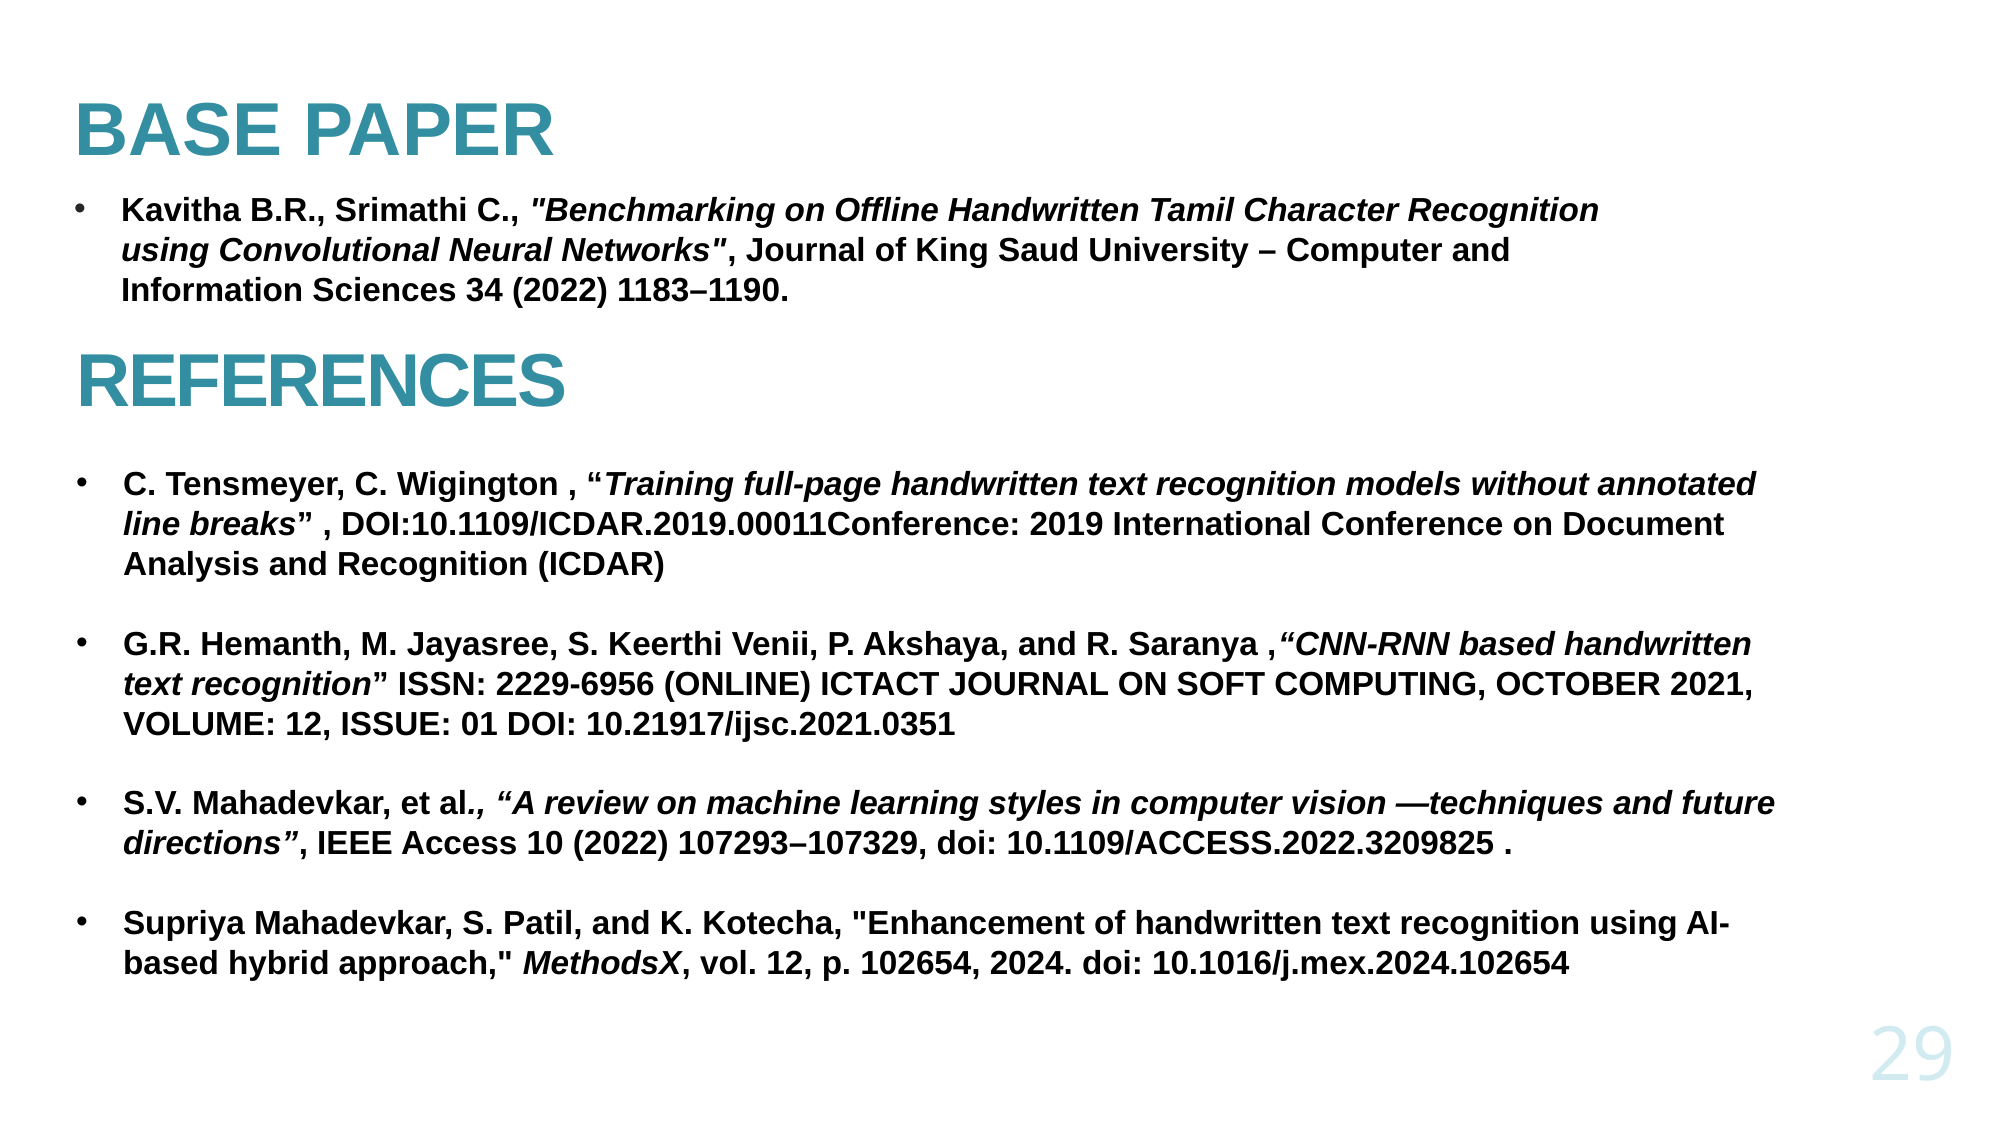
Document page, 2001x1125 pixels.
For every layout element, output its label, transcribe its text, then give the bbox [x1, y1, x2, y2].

text_box Kavitha B.R., Srimathi C., "Benchmarking on Offline Handwritten Tamil Character Recognition using Convolutional Neural Networks", Journal of King Saud University – Computer and Information Sciences 34 (2022) 1183–1190. [59, 181, 1678, 309]
slide_number 29 [1779, 984, 1971, 1115]
text_box BASE PAPER [59, 72, 1135, 178]
title REFERENCES [61, 308, 1712, 414]
text_box C. Tensmeyer, C. Wigington , “Training full-page handwritten text recognition models without annotated line breaks” , DOI:10.1109/ICDAR.2019.00011Conference: 2019 International Conference on Document Analysis and Recognition (ICDAR) G.R. Hemanth, M. Jayasree, S. Keerthi Venii, P. Akshaya, and R. Saranya ,“CNN-RNN based handwritten text recognition” ISSN: 2229-6956 (ONLINE) ICTACT JOURNAL ON SOFT COMPUTING, OCTOBER 2021, VOLUME: 12, ISSUE: 01 DOI: 10.21917/ijsc.2021.0351 S.V. Mahadevkar, et al., “A review on machine learning styles in computer vision —techniques and future directions”, IEEE Access 10 (2022) 107293–107329, doi: 10.1109/ACCESS.2022.3209825 . Supriya Mahadevkar, S. Patil, and K. Kotecha, "Enhancement of handwritten text recognition using AI-based hybrid approach," MethodsX, vol. 12, p. 102654, 2024. doi: 10.1016/j.mex.2024.102654 [61, 414, 1796, 989]
